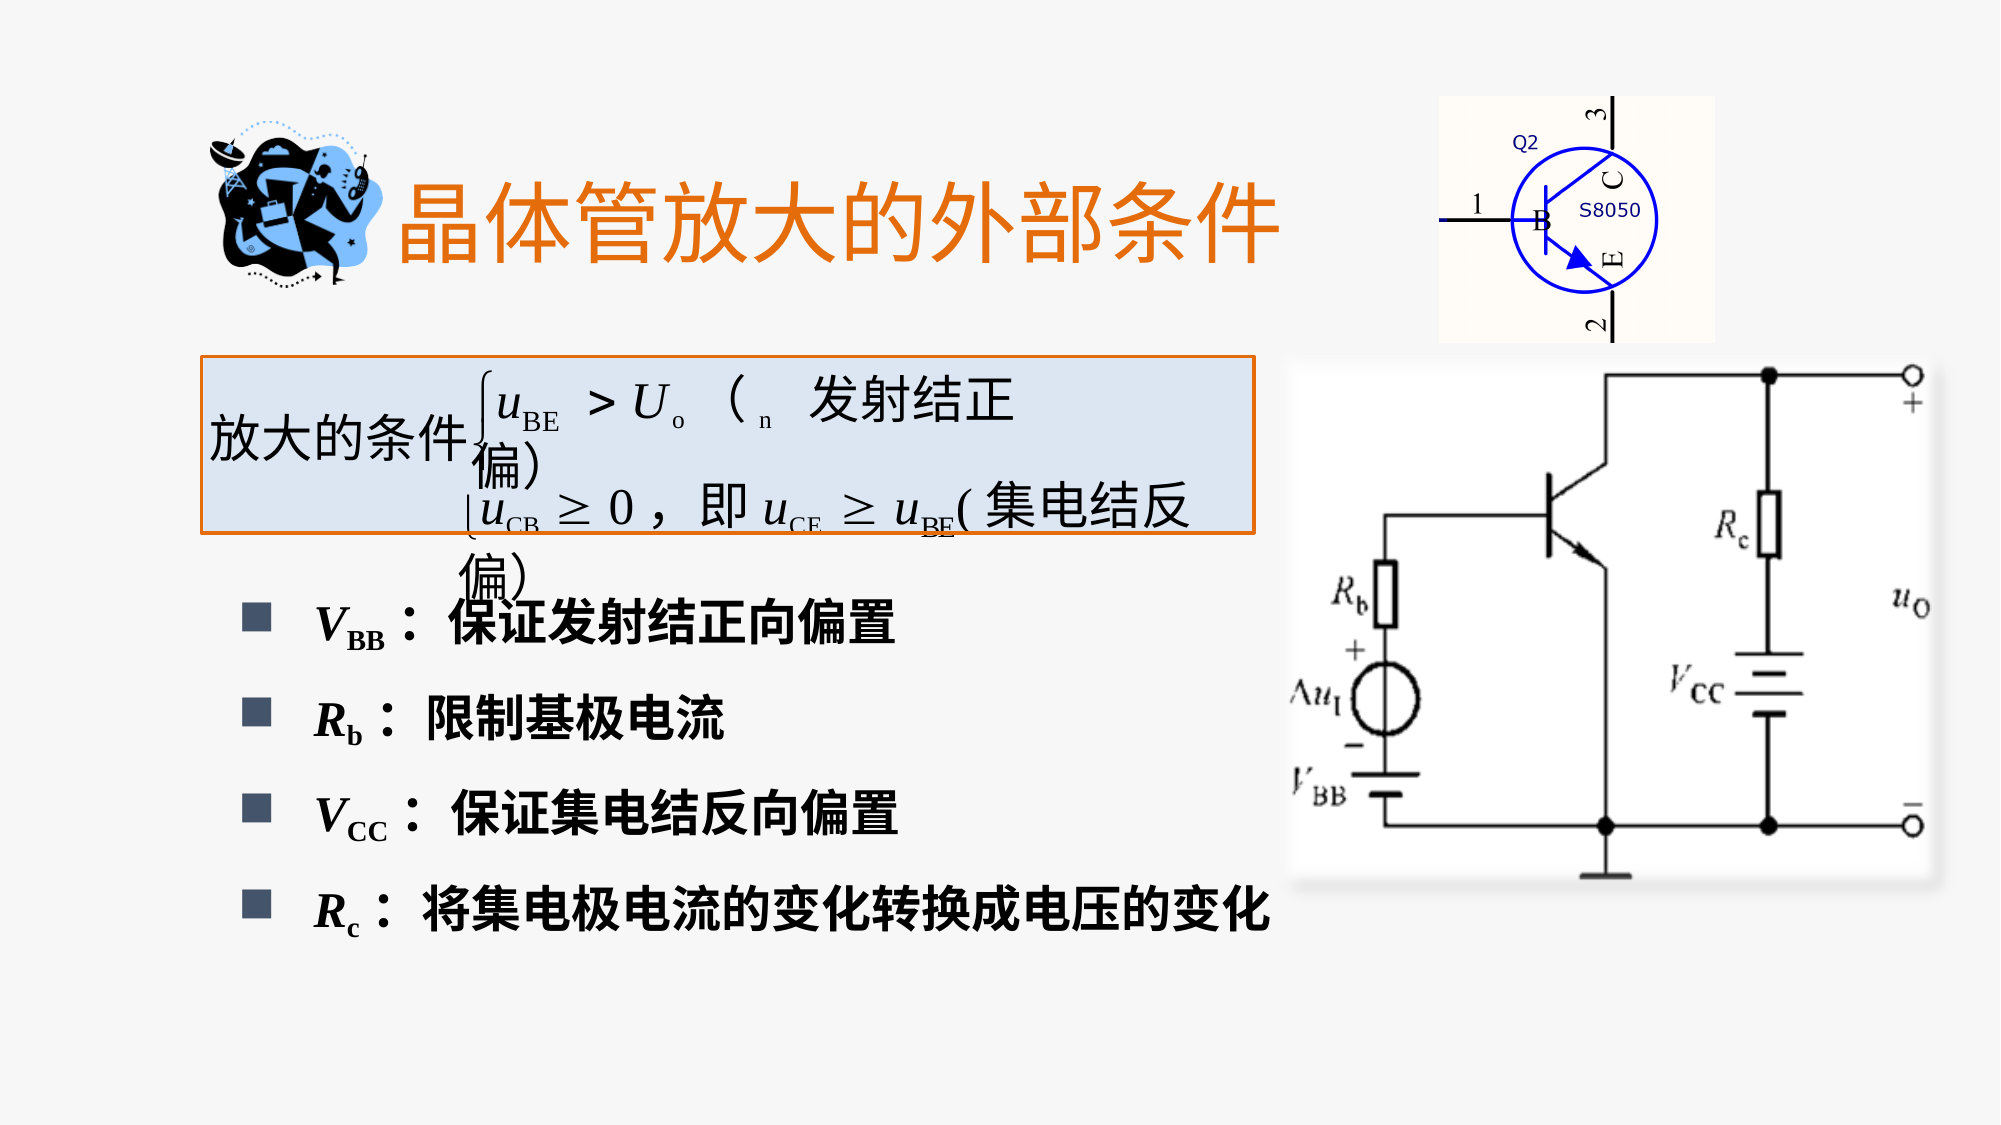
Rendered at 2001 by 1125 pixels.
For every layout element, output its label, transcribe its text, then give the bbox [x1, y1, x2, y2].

text_box [201, 356, 1255, 534]
title 晶体管放大的外部条件 [391, 124, 1291, 316]
text_box VBB：保证发射结正向偏置 Rb：限制基极电流 VCC：保证集电结反向偏置 Rc：将集电极电流的变化转换成电压的变化 [230, 557, 1277, 944]
picture [1439, 96, 1715, 343]
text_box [1262, 336, 1971, 922]
picture [210, 121, 383, 288]
text_box uCB  0，即uCE  uBE(集电结反偏） [446, 444, 1262, 557]
